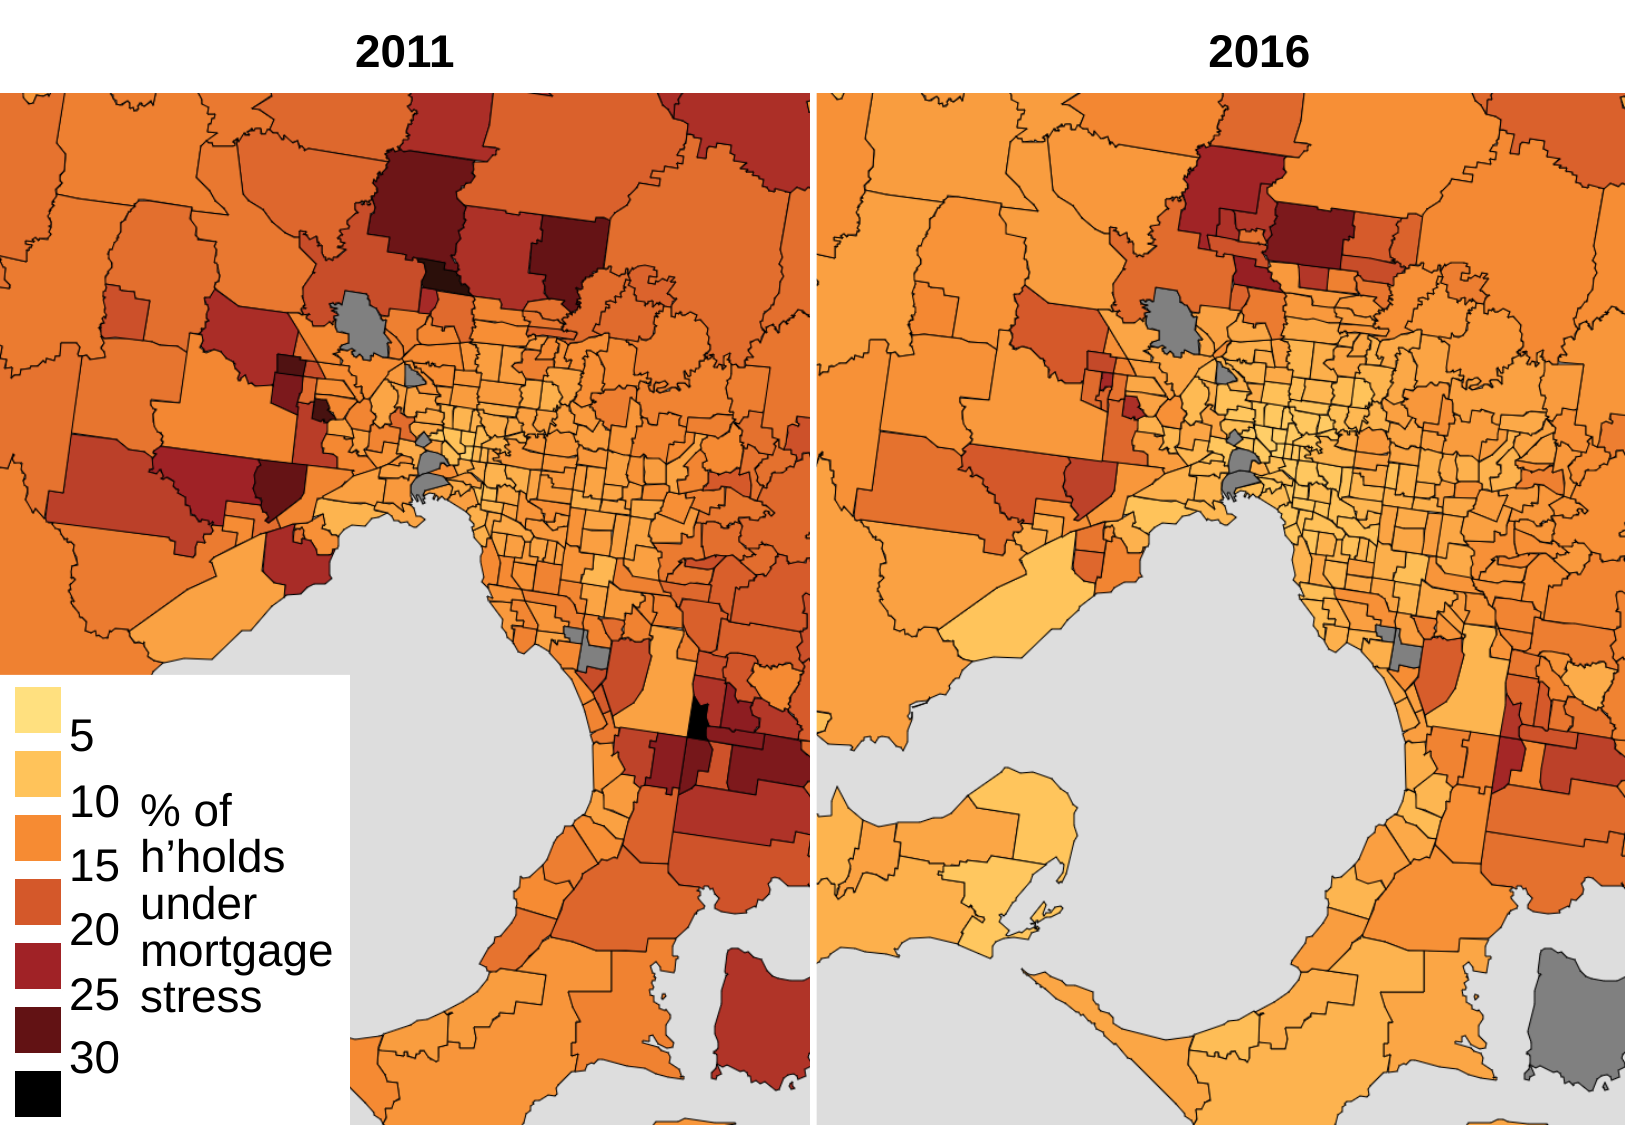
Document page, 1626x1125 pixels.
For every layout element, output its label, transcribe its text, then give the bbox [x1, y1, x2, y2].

picture [816, 93, 1625, 1125]
text_box 2011 [0, 21, 810, 78]
picture [0, 93, 811, 1125]
text_box 2016 [1122, 21, 1397, 78]
